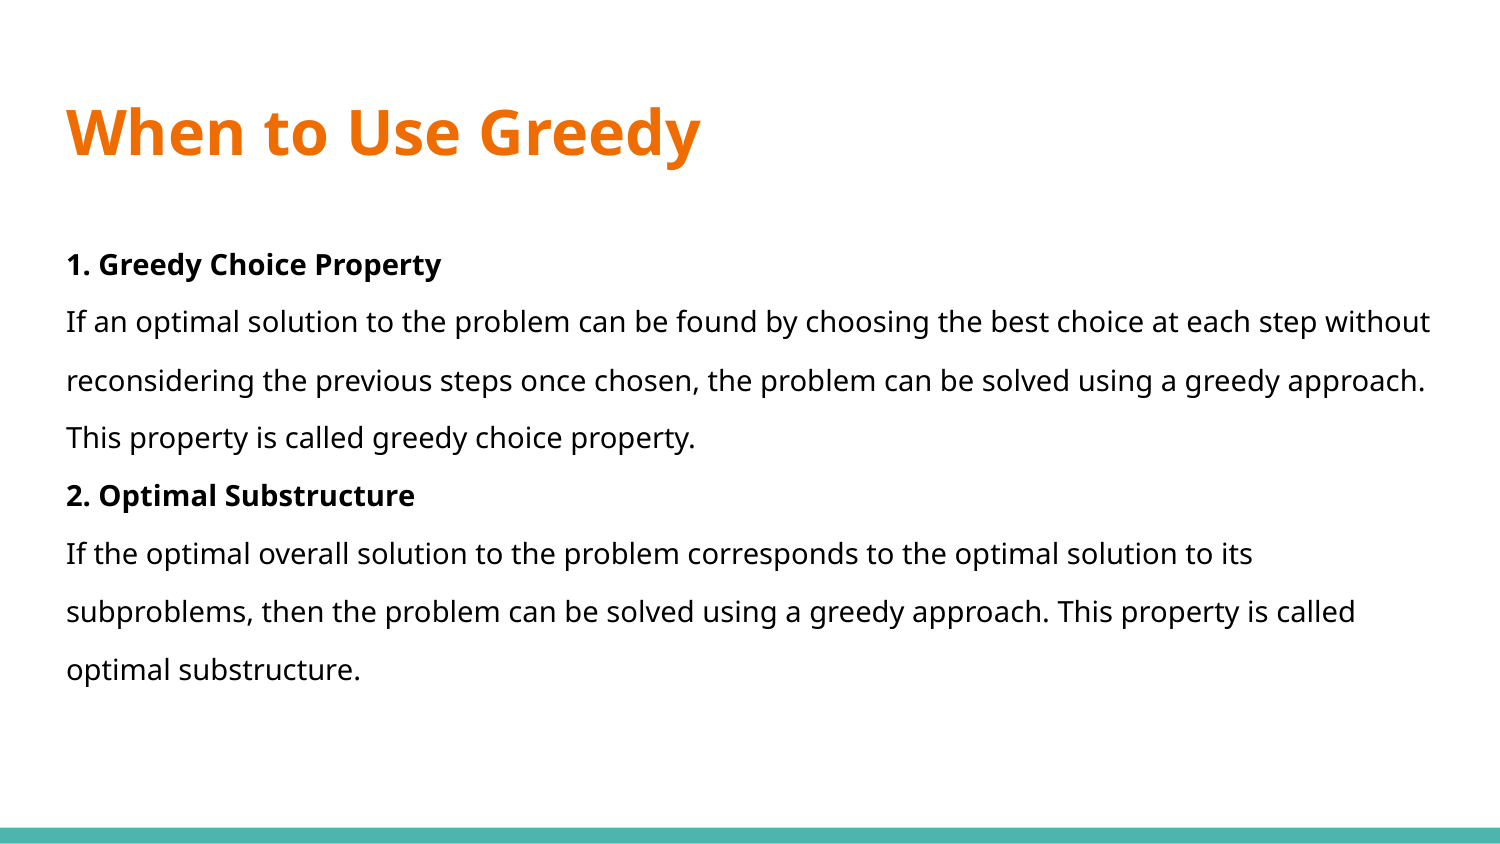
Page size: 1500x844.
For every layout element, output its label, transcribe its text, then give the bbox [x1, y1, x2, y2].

title When to Use Greedy [51, 72, 1449, 189]
list 1. Greedy Choice Property If an optimal solution to the problem can be found by choosing the best choice at each step without reconsidering the previous steps once chosen, the problem can be solved using a greedy approach. This property is called greedy choice property. 2. Optimal Substructure If the optimal overall solution to the problem corresponds to the optimal solution to its subproblems, then the problem can be solved using a greedy approach. This property is called optimal substructure. [51, 207, 1449, 750]
